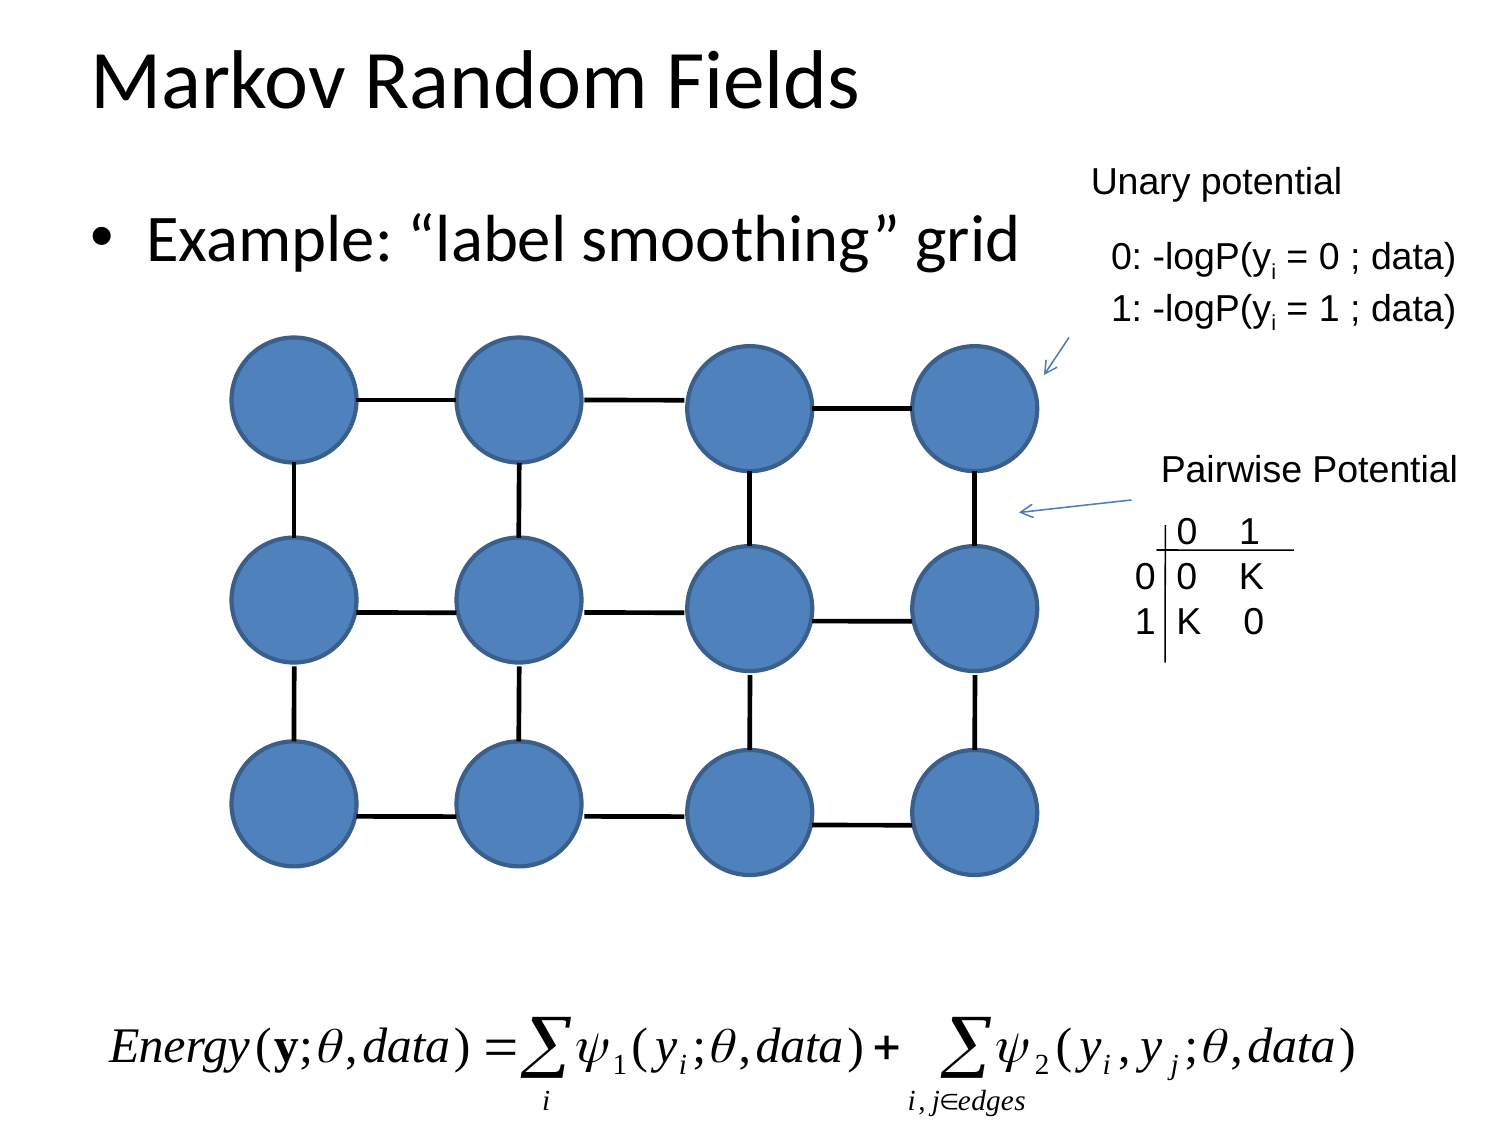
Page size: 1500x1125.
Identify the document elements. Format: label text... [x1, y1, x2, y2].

text_box 0: -logP(yi = 0 ; data) 1: -logP(yi = 1 ; data) [1096, 224, 1482, 342]
text_box [229, 739, 359, 869]
text_box [229, 535, 359, 665]
text_box [454, 535, 584, 665]
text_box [99, 1008, 1366, 1125]
text_box [685, 344, 815, 474]
list Example: “label smoothing” grid [74, 187, 1438, 351]
text_box [454, 335, 584, 465]
text_box [454, 739, 584, 869]
text_box Unary potential [1076, 149, 1358, 210]
text_box [910, 544, 1040, 674]
text_box [685, 544, 815, 674]
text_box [1018, 499, 1132, 513]
title Markov Random Fields [74, 0, 1426, 151]
text_box 0 1 0 0 K 1 K 0 [1119, 499, 1300, 650]
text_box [1037, 343, 1076, 369]
text_box [229, 335, 359, 465]
text_box [685, 747, 815, 878]
text_box [910, 344, 1040, 474]
text_box [910, 747, 1040, 878]
text_box Pairwise Potential [1146, 437, 1473, 498]
